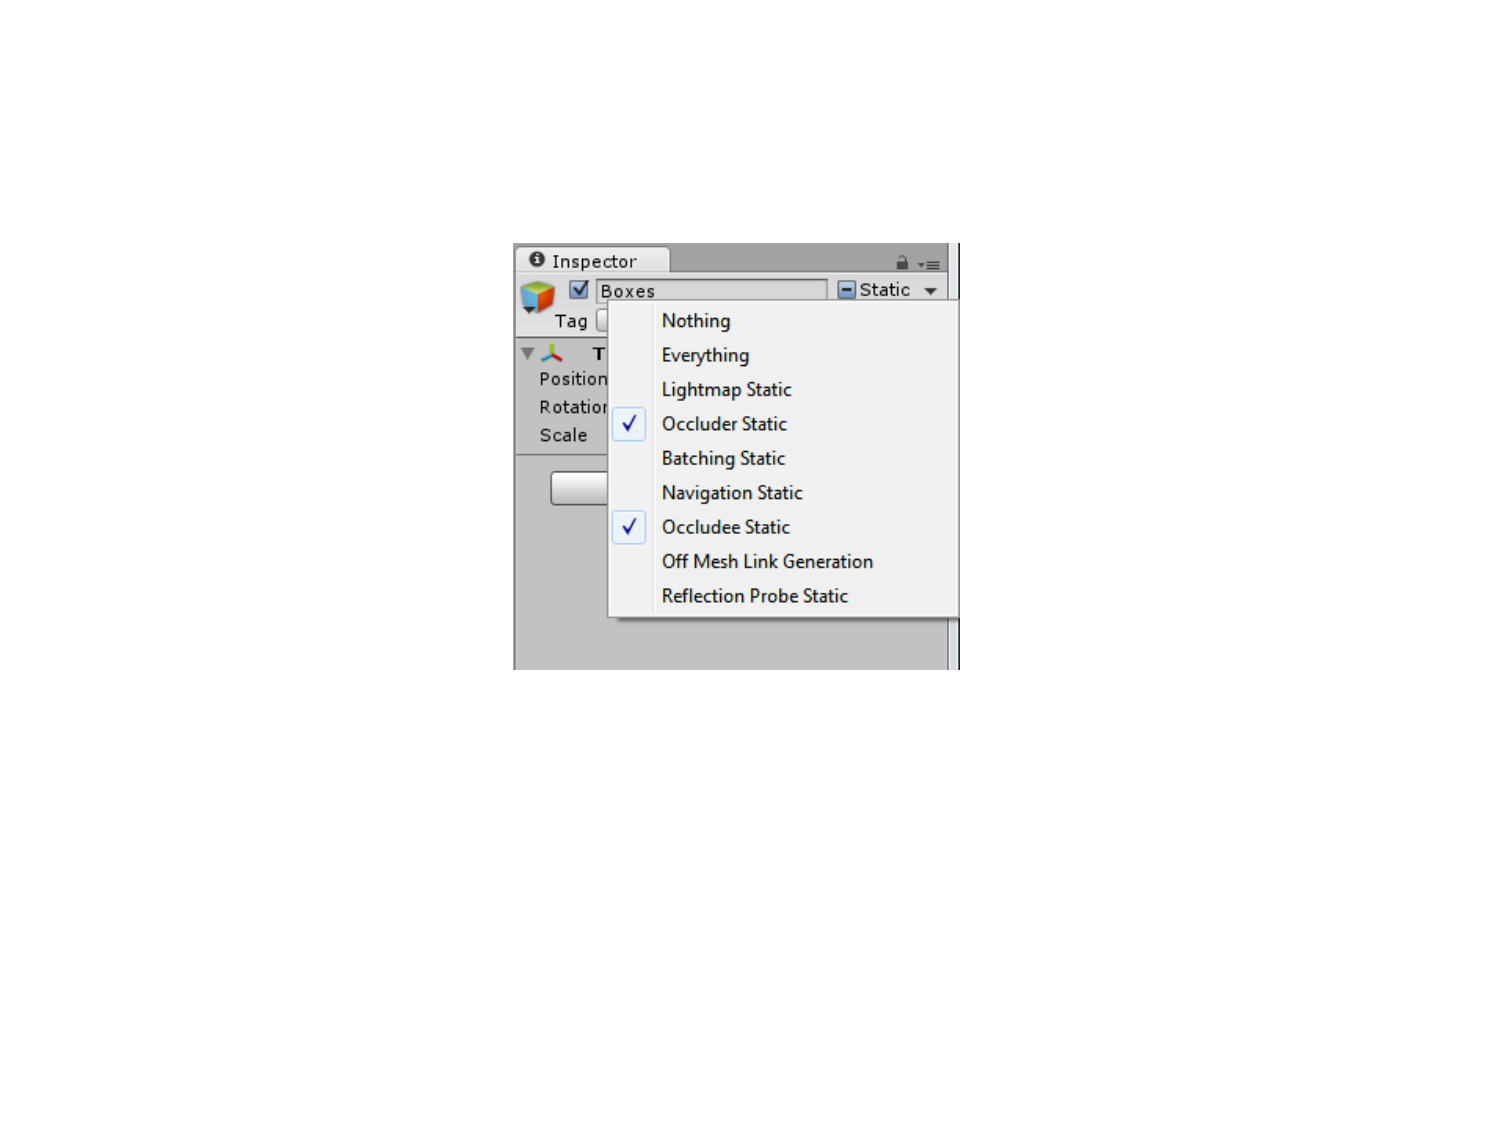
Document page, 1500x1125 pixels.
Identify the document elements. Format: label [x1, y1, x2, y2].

picture [513, 243, 960, 671]
